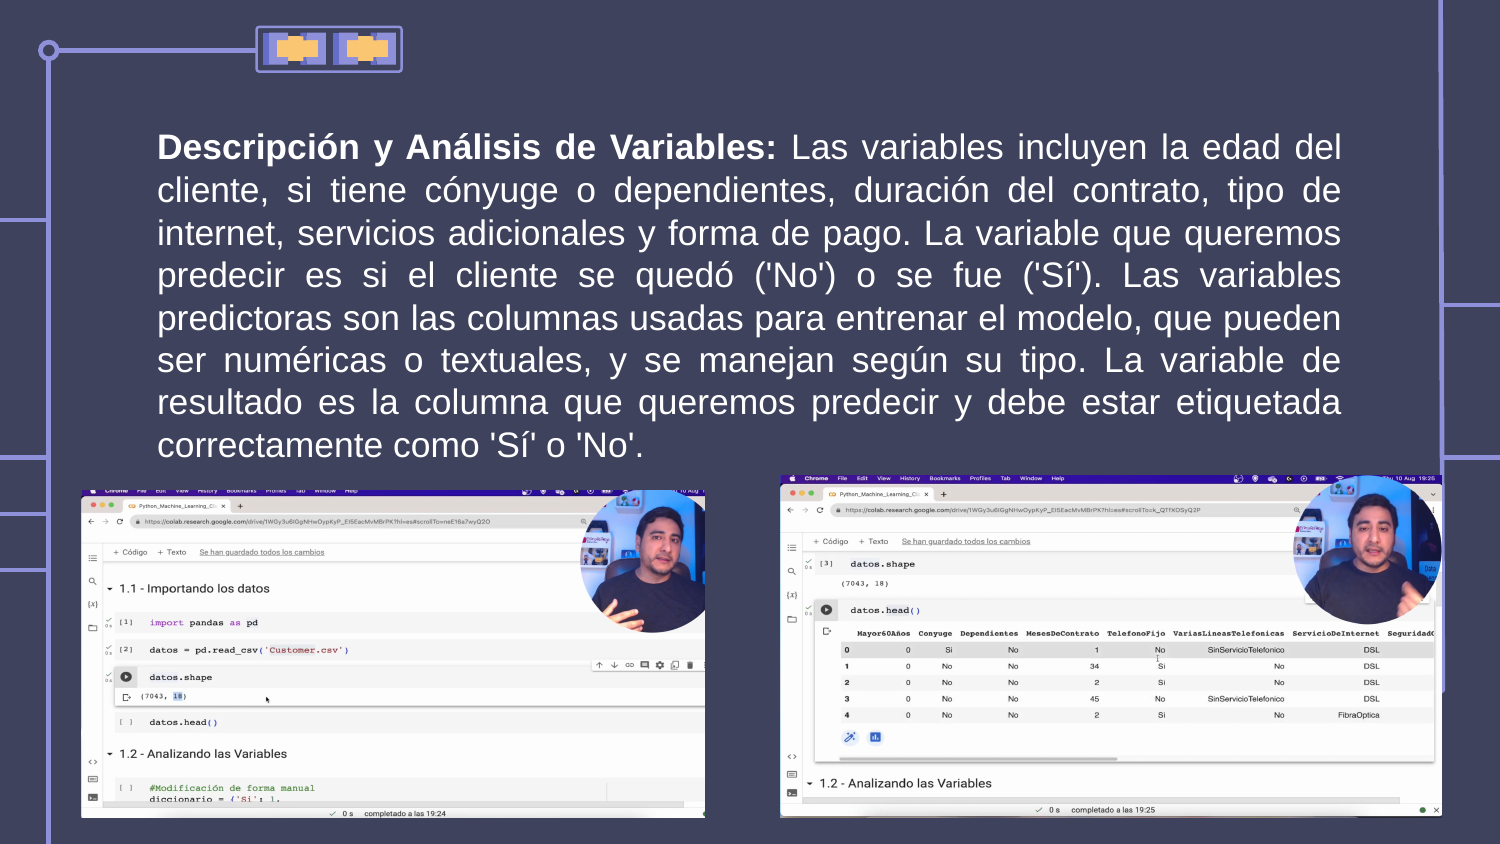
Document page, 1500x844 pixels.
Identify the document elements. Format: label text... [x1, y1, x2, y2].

picture [81, 490, 705, 818]
text_box Descripción y Análisis de Variables: Las variables incluyen la edad del cliente, si tiene cónyuge o dependientes, duración del contrato, tipo de internet, servicios adicionales y forma de pago. La variable que queremos predecir es si el cliente se quedó ('No') o se fue ('Sí'). Las variables predictoras son las columnas usadas para entrenar el modelo, que pueden ser numéricas o textuales, y se manejan según su tipo. La variable de resultado es la columna que queremos predecir y debe estar etiquetada correctamente como 'Sí' o 'No'. [142, 109, 1358, 518]
picture [780, 475, 1442, 818]
